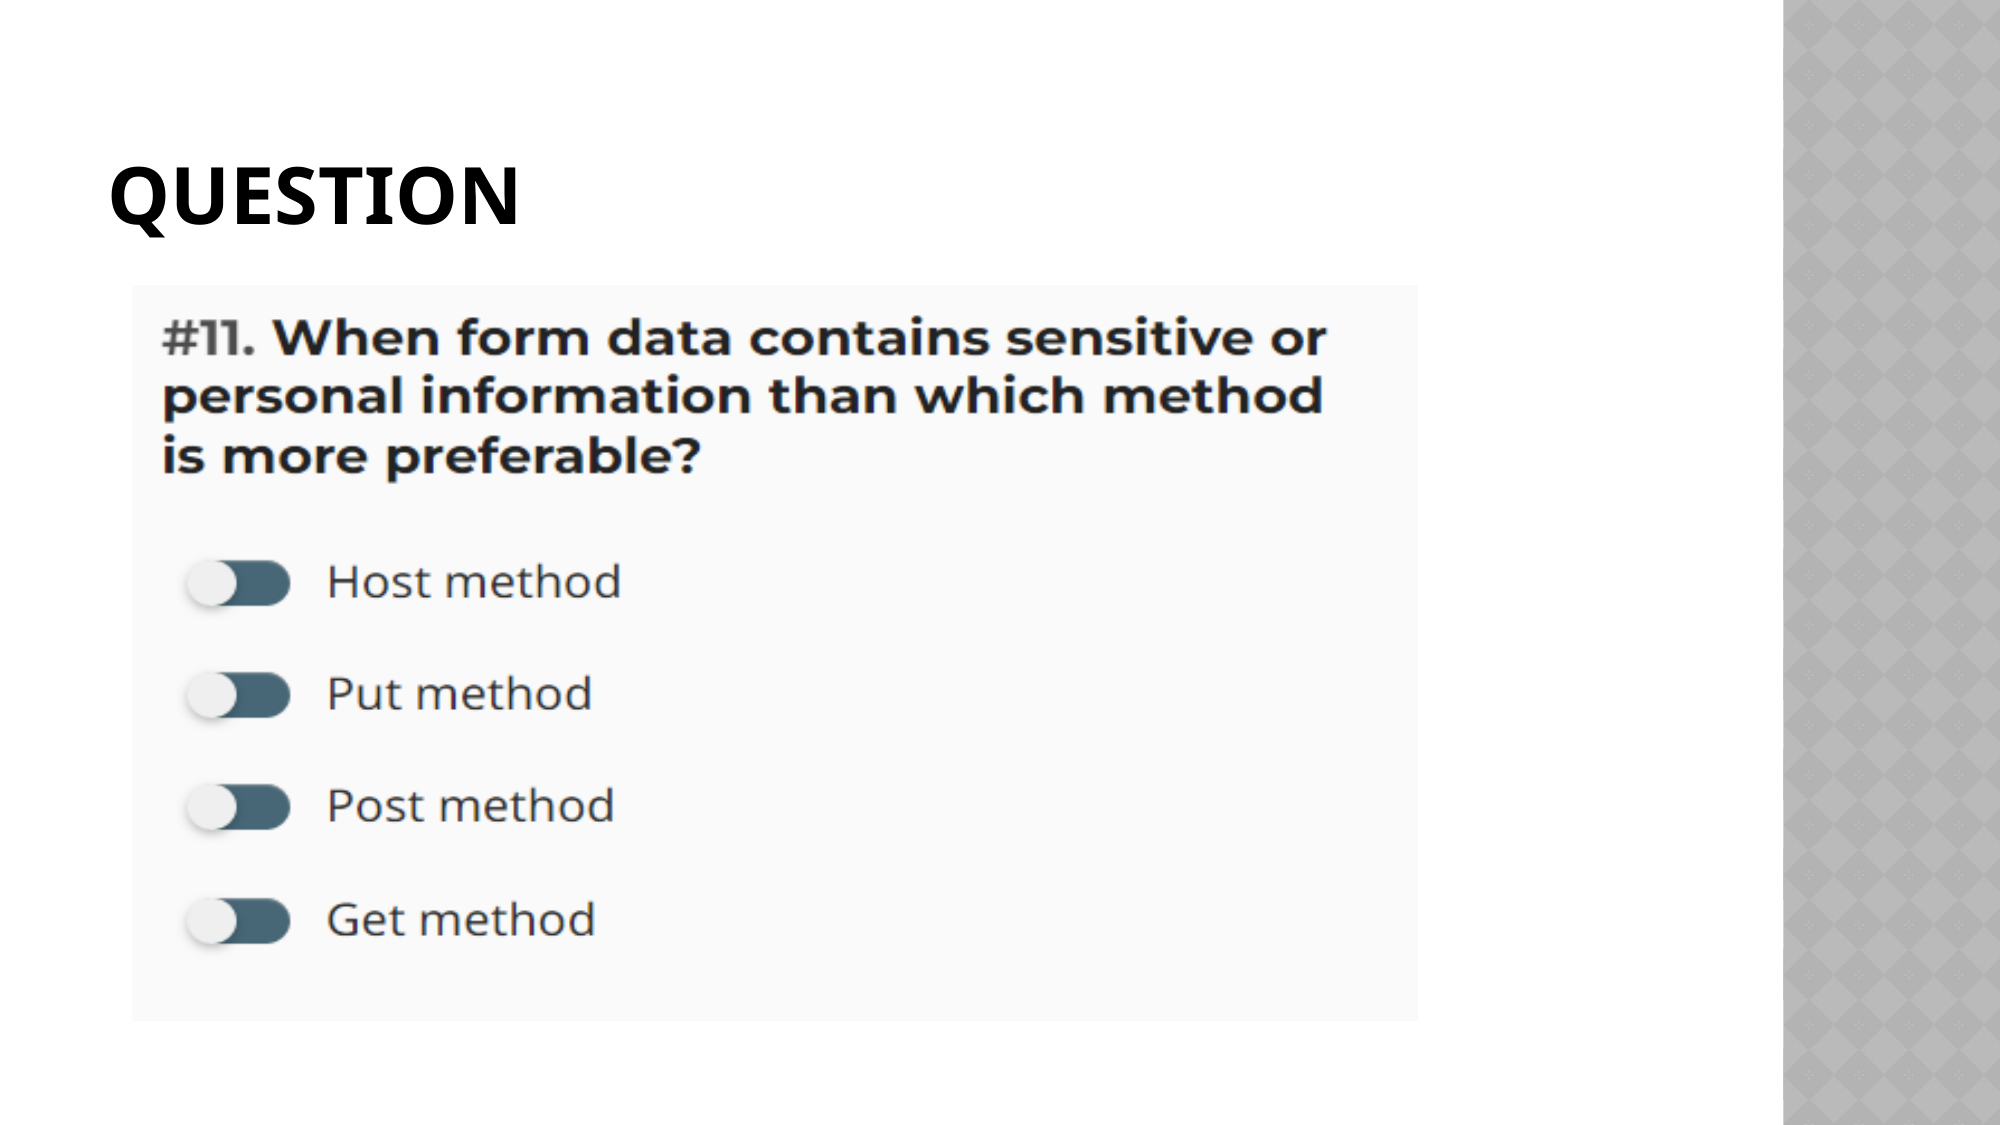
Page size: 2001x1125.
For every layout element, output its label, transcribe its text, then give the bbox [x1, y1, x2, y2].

picture [131, 284, 1419, 1022]
title Question [99, 52, 1684, 240]
